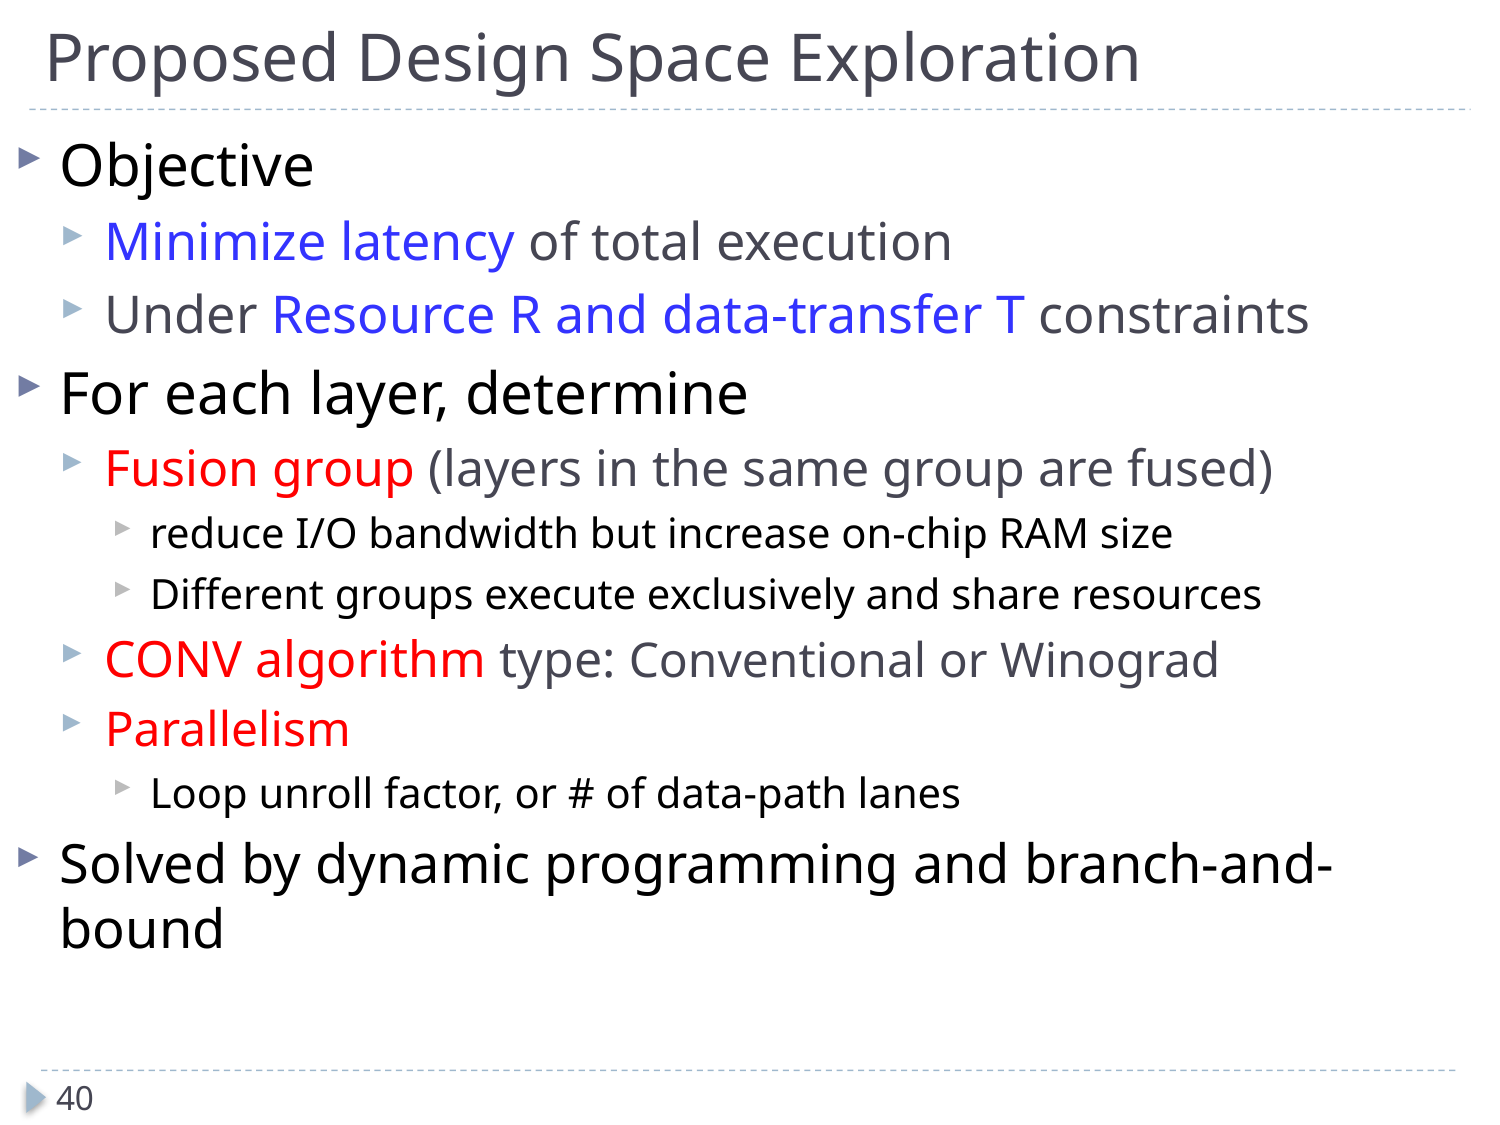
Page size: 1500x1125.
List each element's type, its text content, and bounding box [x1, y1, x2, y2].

slide_number 40 [41, 1069, 367, 1117]
list Objective Minimize latency of total execution Under Resource R and data-transfer T constraints For each layer, determine Fusion group (layers in the same group are fused) reduce I/O bandwidth but increase on-chip RAM size Different groups execute exclusively and share resources CONV algorithm type: Conventional or Winograd Parallelism Loop unroll factor, or # of data-path lanes Solved by dynamic programming and branch-and-bound [0, 121, 1500, 1043]
title Proposed Design Space Exploration [29, 7, 1471, 102]
